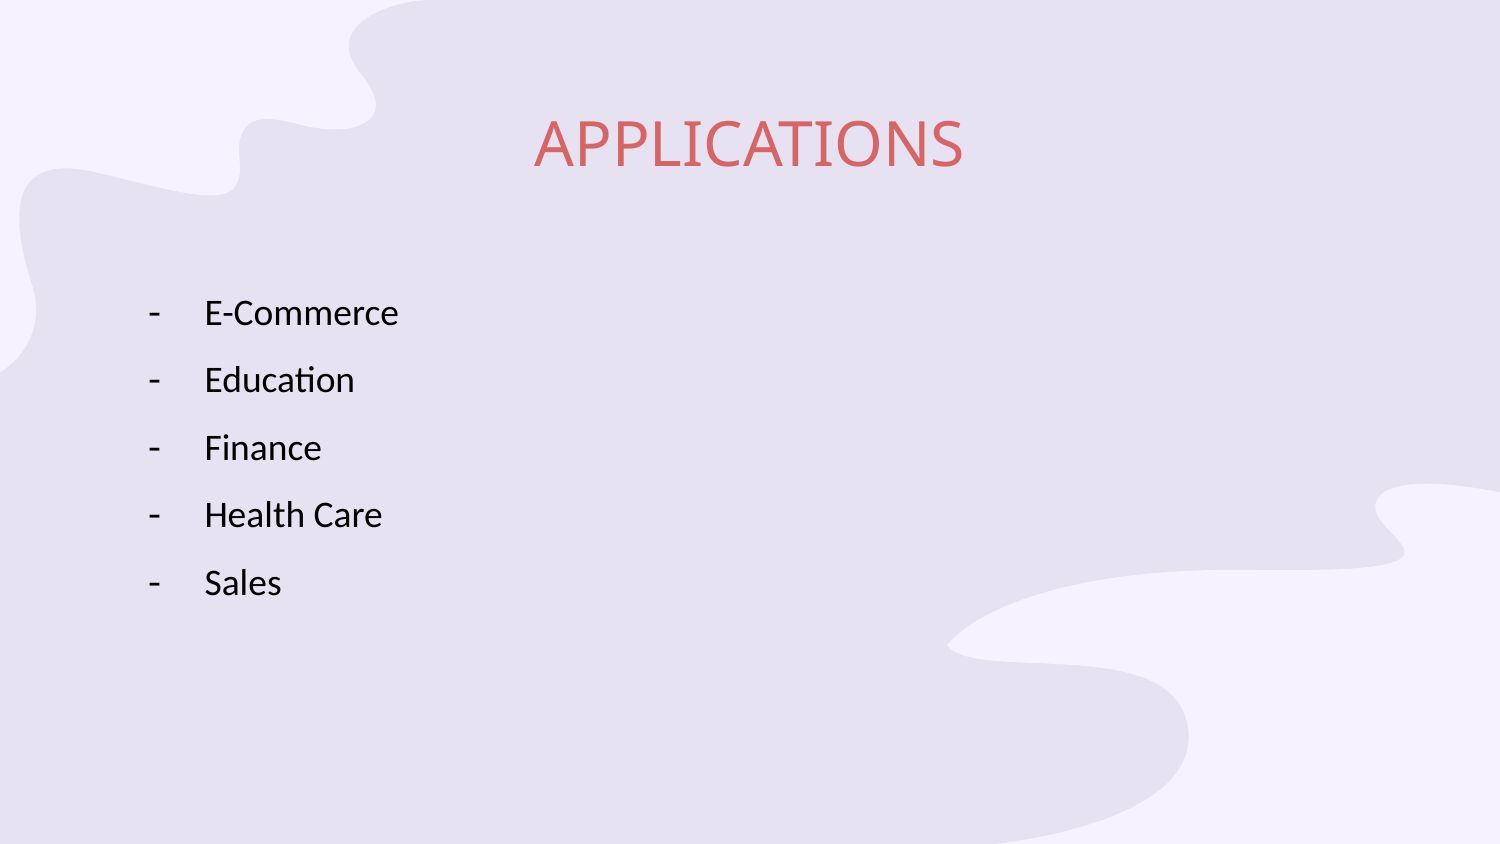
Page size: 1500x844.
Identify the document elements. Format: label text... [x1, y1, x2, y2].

title APPLICATIONS [118, 88, 1382, 183]
text_box E-Commerce Education Finance Health Care Sales [133, 258, 1064, 678]
